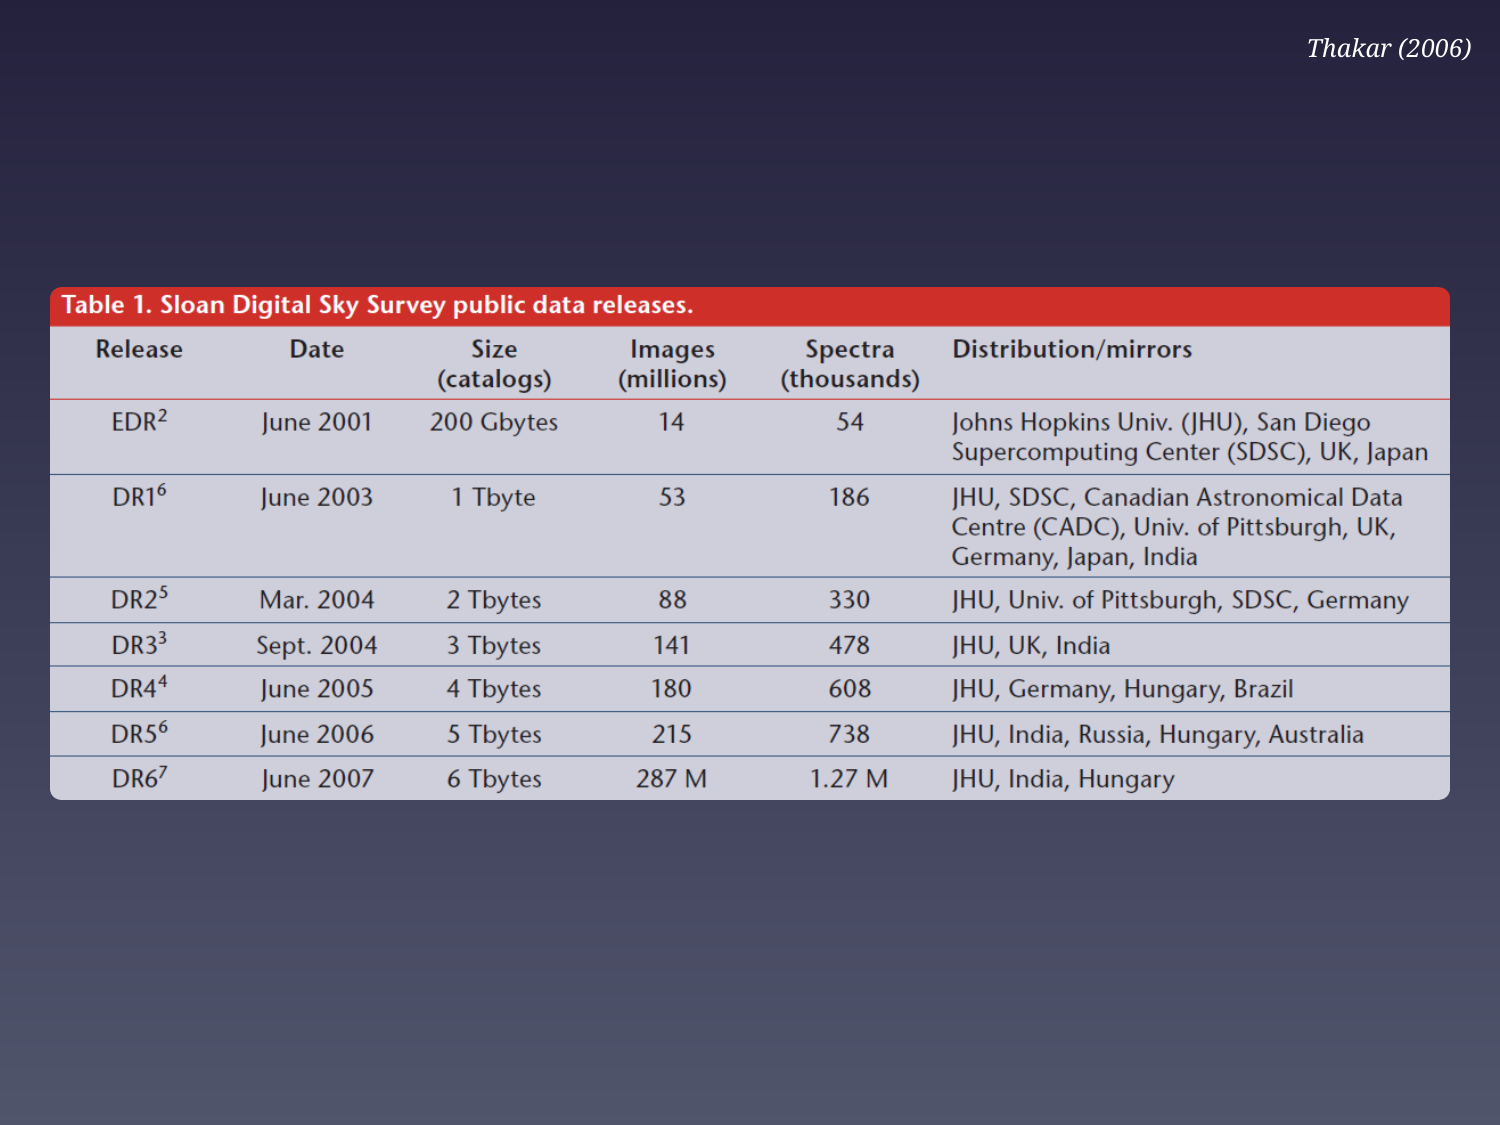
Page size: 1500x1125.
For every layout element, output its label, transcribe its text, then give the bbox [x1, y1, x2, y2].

picture [49, 286, 1451, 801]
text_box Thakar (2006) [1291, 24, 1487, 70]
